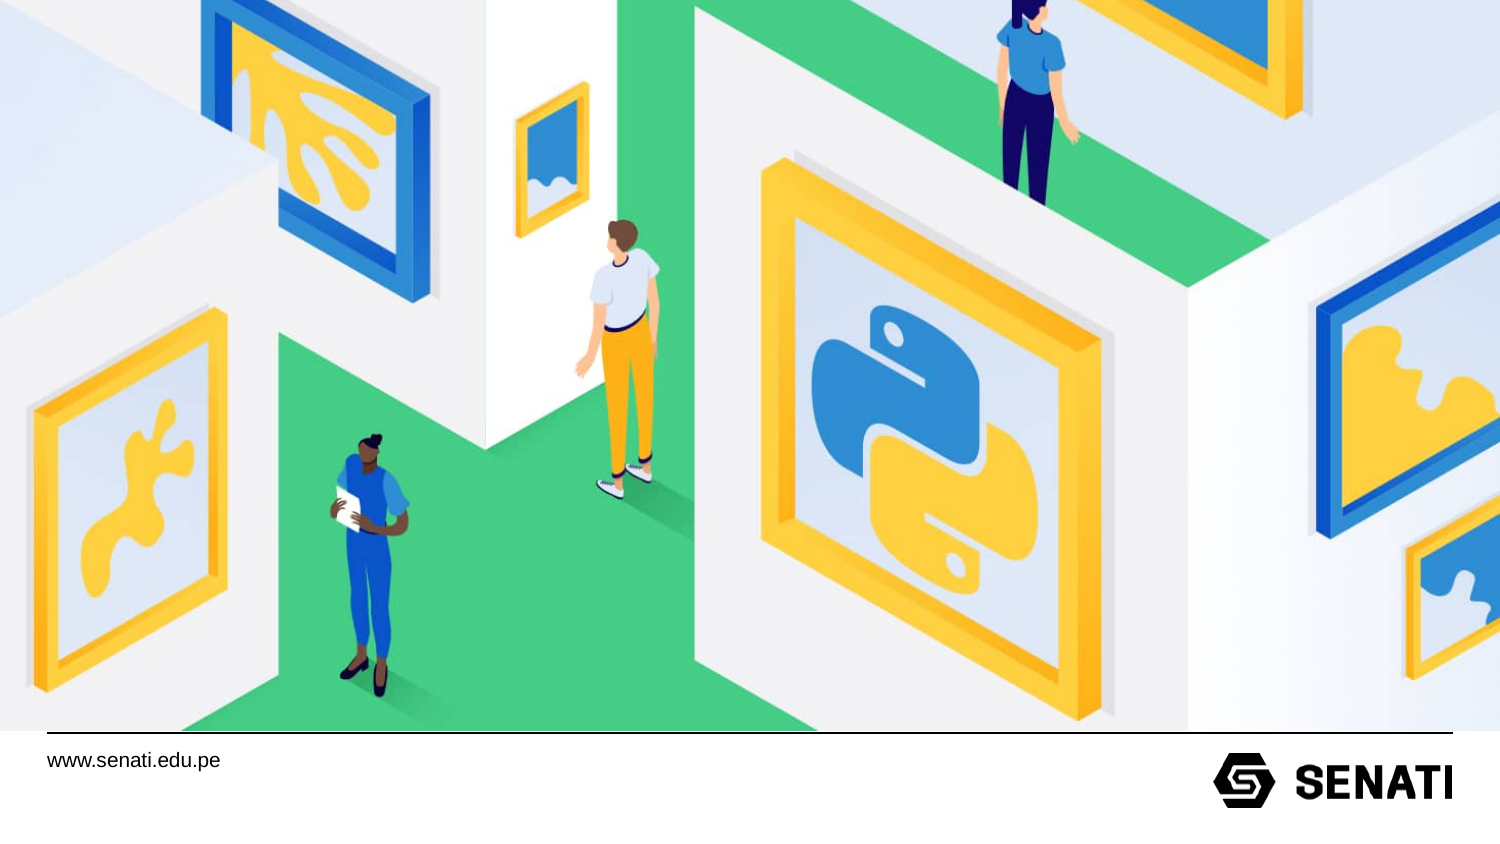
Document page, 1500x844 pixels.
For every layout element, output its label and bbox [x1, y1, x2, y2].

picture [0, 0, 1500, 731]
